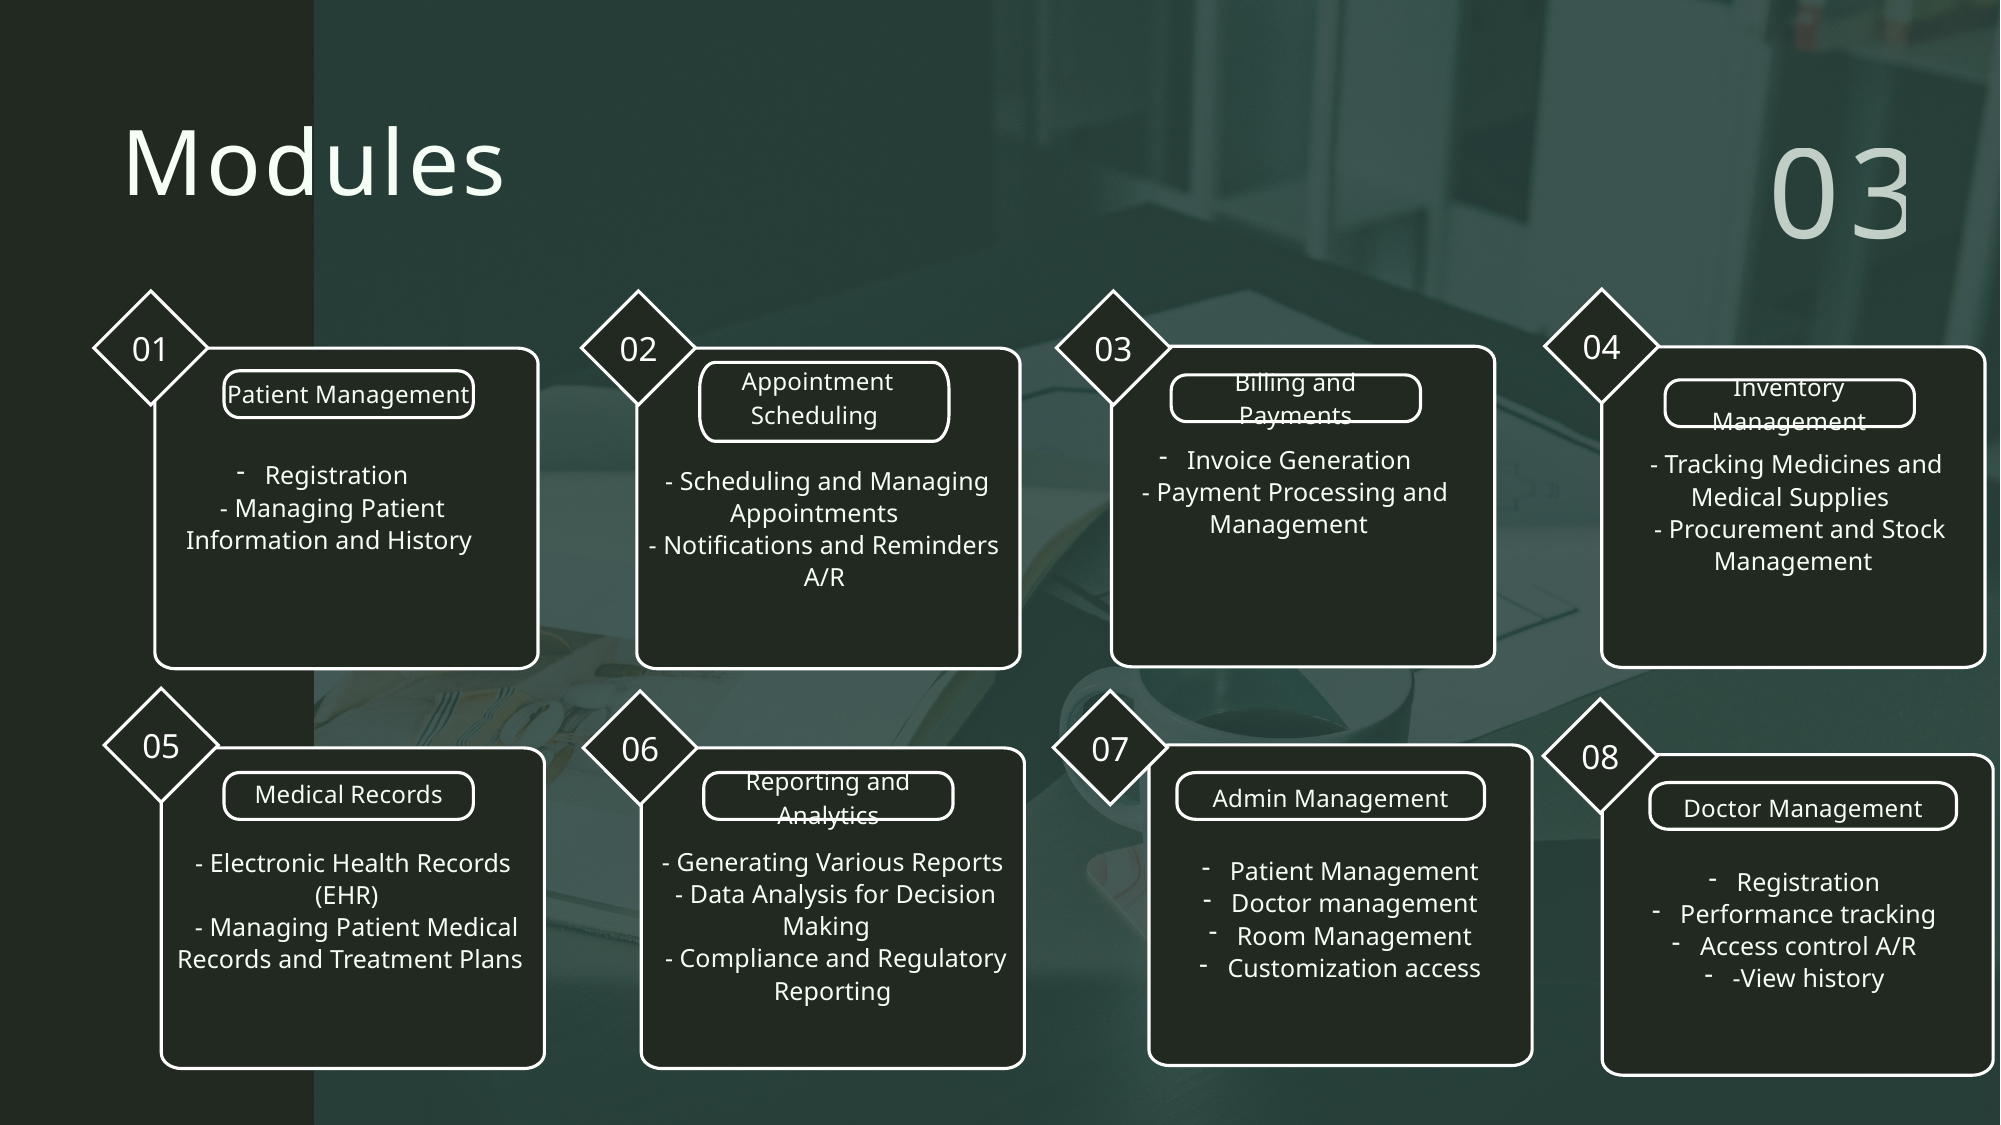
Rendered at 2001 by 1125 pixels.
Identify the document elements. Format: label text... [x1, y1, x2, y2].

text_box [641, 747, 1025, 1069]
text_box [1053, 690, 1168, 805]
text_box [93, 290, 208, 405]
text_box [1601, 346, 1985, 668]
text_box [1650, 774, 1957, 836]
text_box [1602, 754, 1994, 1076]
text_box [1544, 289, 1659, 404]
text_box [581, 290, 696, 405]
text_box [224, 360, 474, 422]
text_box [161, 747, 545, 1069]
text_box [583, 690, 698, 805]
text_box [703, 764, 954, 826]
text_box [223, 761, 474, 823]
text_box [1664, 370, 1915, 432]
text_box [0, 192, 1177, 577]
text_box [154, 348, 539, 669]
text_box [1056, 290, 1171, 405]
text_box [1543, 698, 1658, 813]
text_box 03 [1664, 0, 2000, 264]
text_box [1111, 346, 1495, 667]
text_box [699, 343, 949, 447]
text_box [314, 0, 2000, 1125]
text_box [1171, 368, 1421, 423]
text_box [1176, 764, 1485, 826]
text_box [104, 688, 219, 803]
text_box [636, 348, 1021, 669]
text_box Modules [121, 86, 798, 192]
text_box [1148, 744, 1533, 1066]
